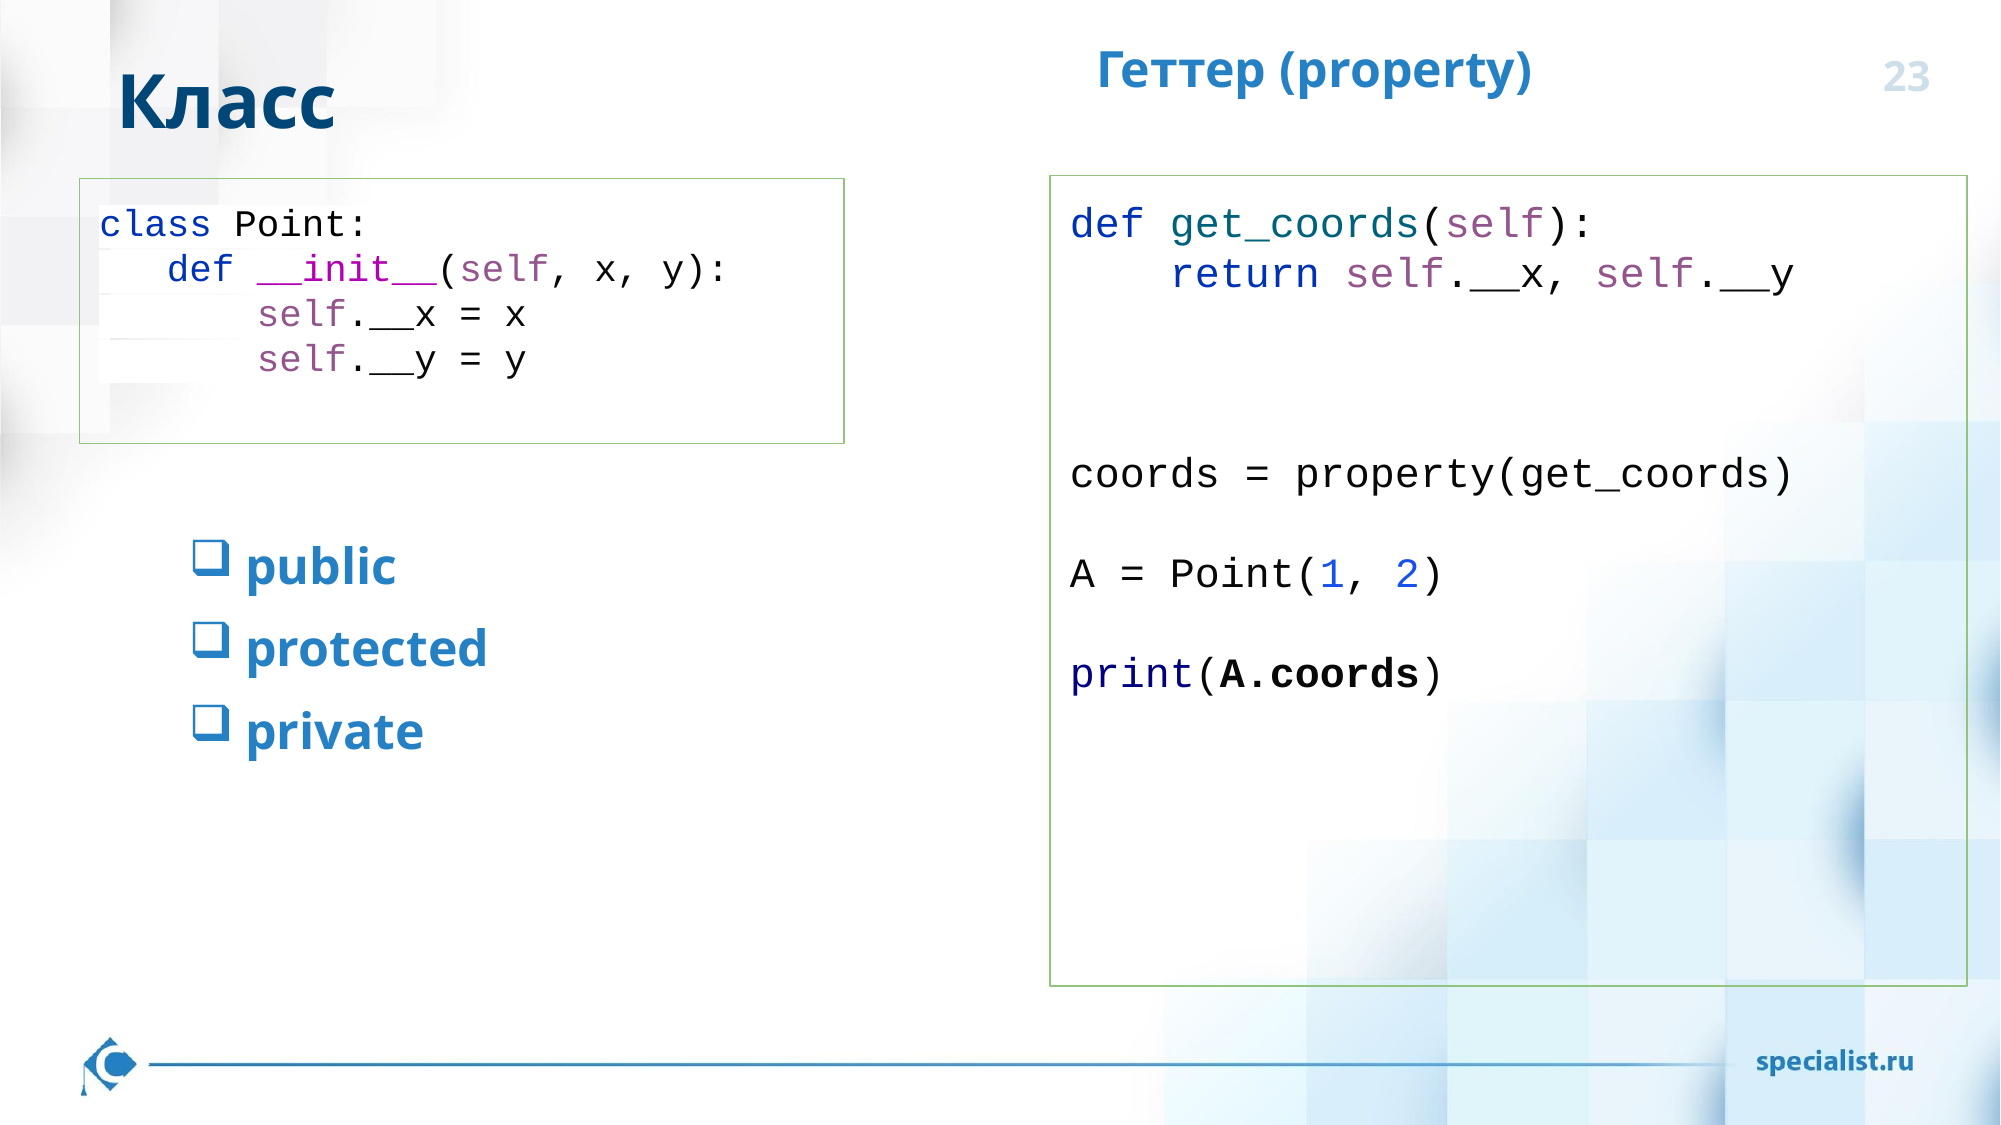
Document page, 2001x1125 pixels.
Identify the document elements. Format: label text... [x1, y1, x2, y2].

text_box class Point: def __init__(self, x, y): self.__x = x self.__y = y [79, 178, 845, 444]
text_box public protected private [173, 527, 789, 831]
title Класс [101, 29, 380, 152]
text_box def get_coords(self): return self.__x, self.__y coords = property(get_coords) A = Point(1, 2) print(A.coords) [1049, 175, 1967, 986]
picture [0, 0, 2001, 1125]
list Геттер (property) [1081, 29, 1782, 125]
